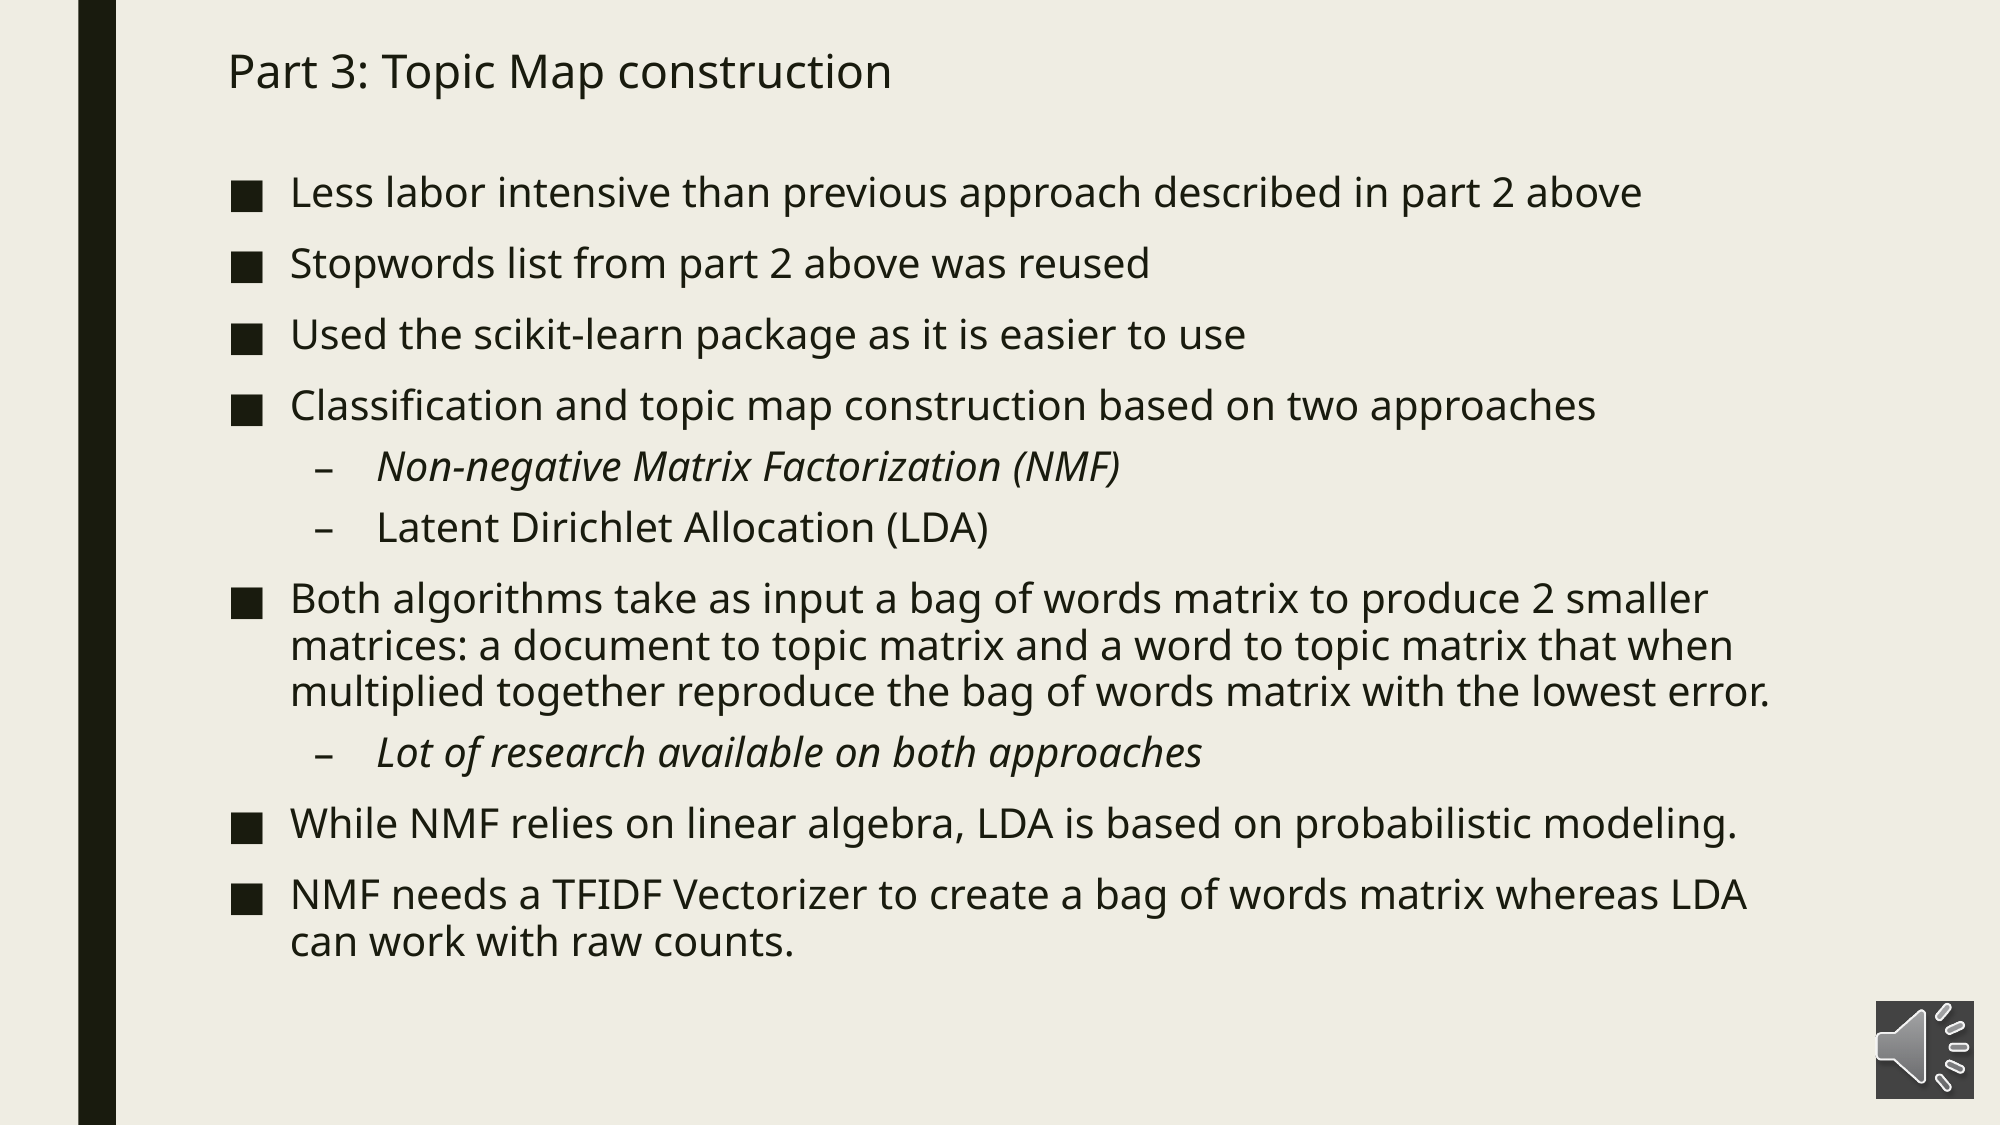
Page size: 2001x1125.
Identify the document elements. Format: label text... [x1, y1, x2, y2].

list Less labor intensive than previous approach described in part 2 above Stopwords list from part 2 above was reused Used the scikit-learn package as it is easier to use Classification and topic map construction based on two approaches Non-negative Matrix Factorization (NMF) Latent Dirichlet Allocation (LDA) Both algorithms take as input a bag of words matrix to produce 2 smaller matrices: a document to topic matrix and a word to topic matrix that when multiplied together reproduce the bag of words matrix with the lowest error. Lot of research available on both approaches While NMF relies on linear algebra, LDA is based on probabilistic modeling. NMF needs a TFIDF Vectorizer to create a bag of words matrix whereas LDA can work with raw counts. [212, 162, 1788, 1028]
picture [1874, 999, 1975, 1100]
title Part 3: Topic Map construction [212, 40, 1788, 162]
